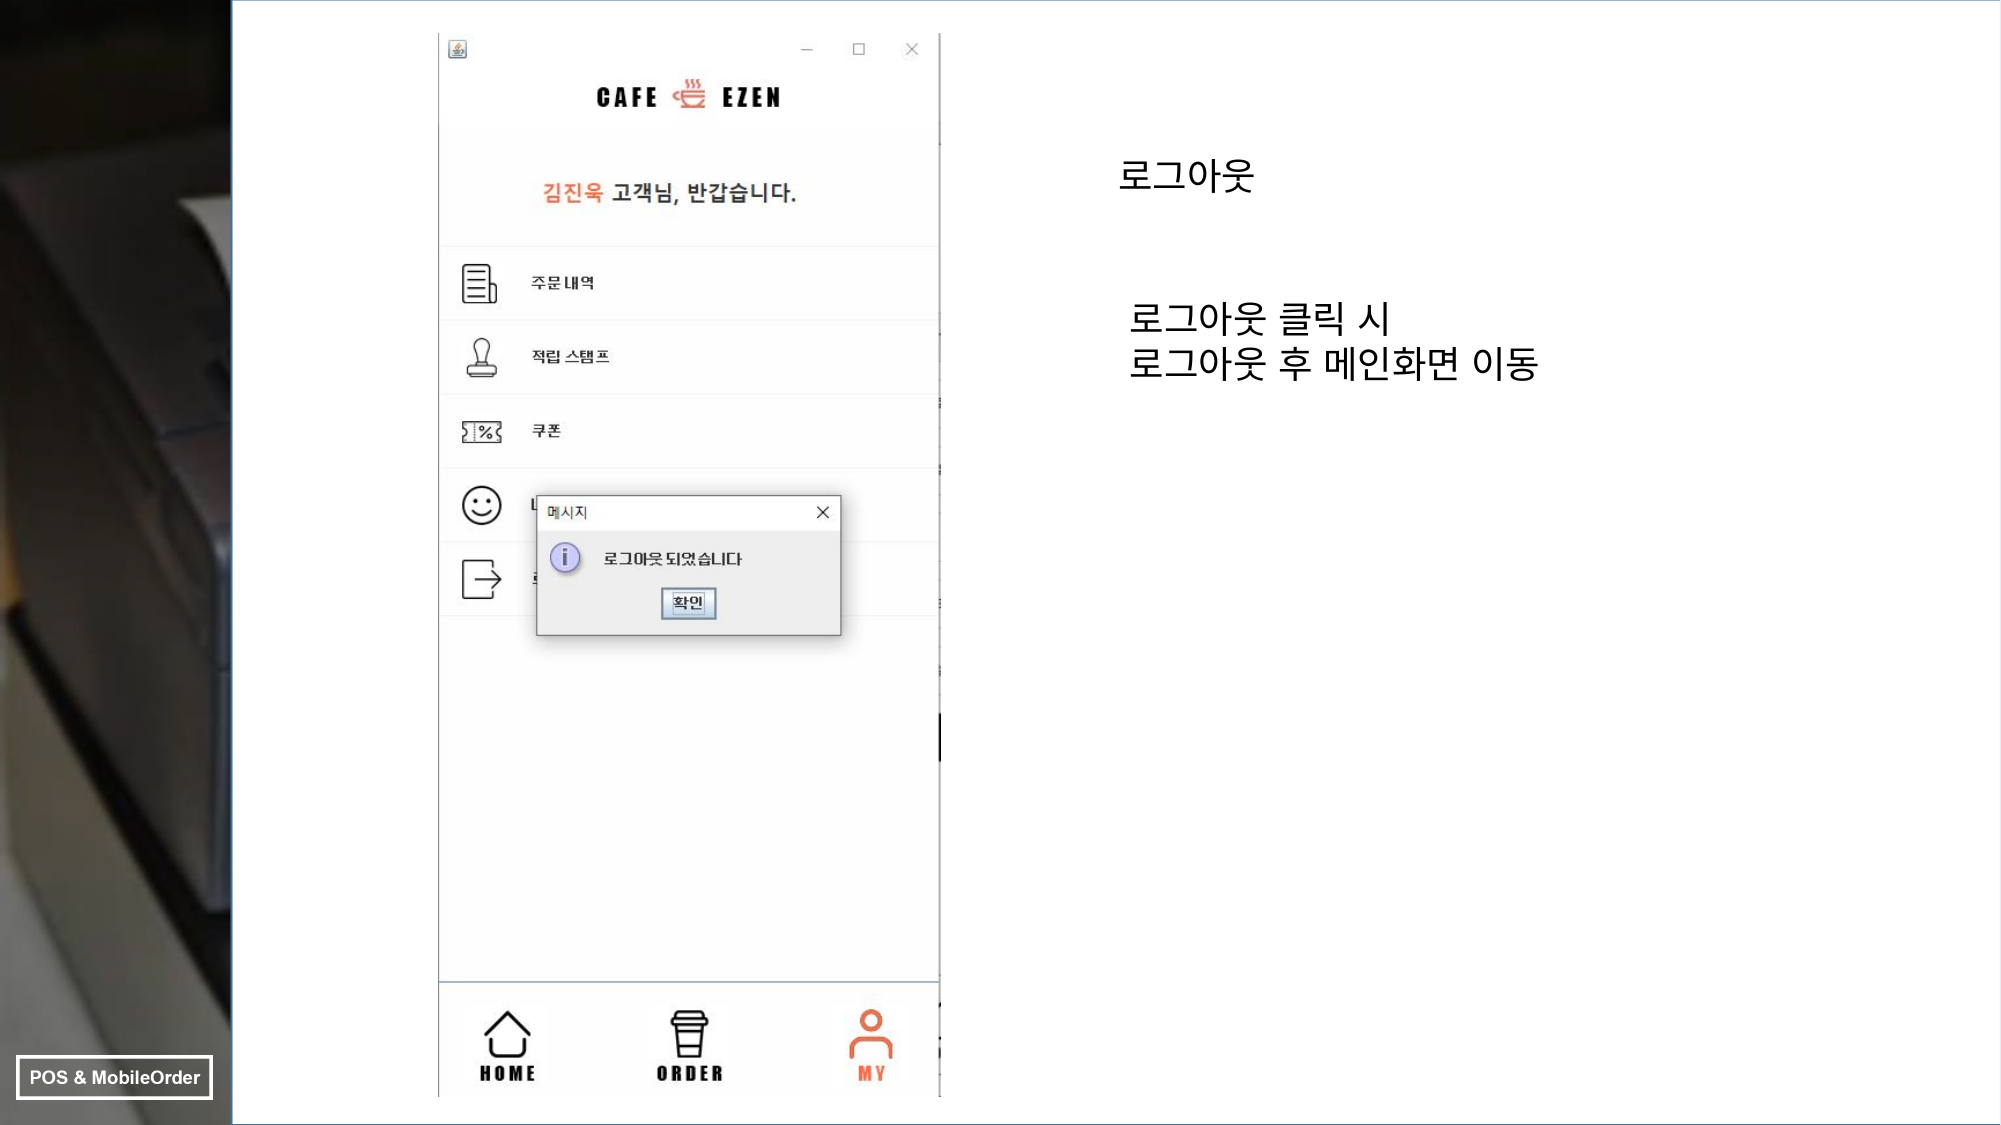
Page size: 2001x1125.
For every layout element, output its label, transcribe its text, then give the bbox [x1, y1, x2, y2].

picture [0, 0, 2001, 1125]
text_box 로그아웃 [1103, 145, 1272, 206]
text_box 로그아웃 클릭 시 로그아웃 후 메인화면 이동 [1115, 288, 1556, 394]
